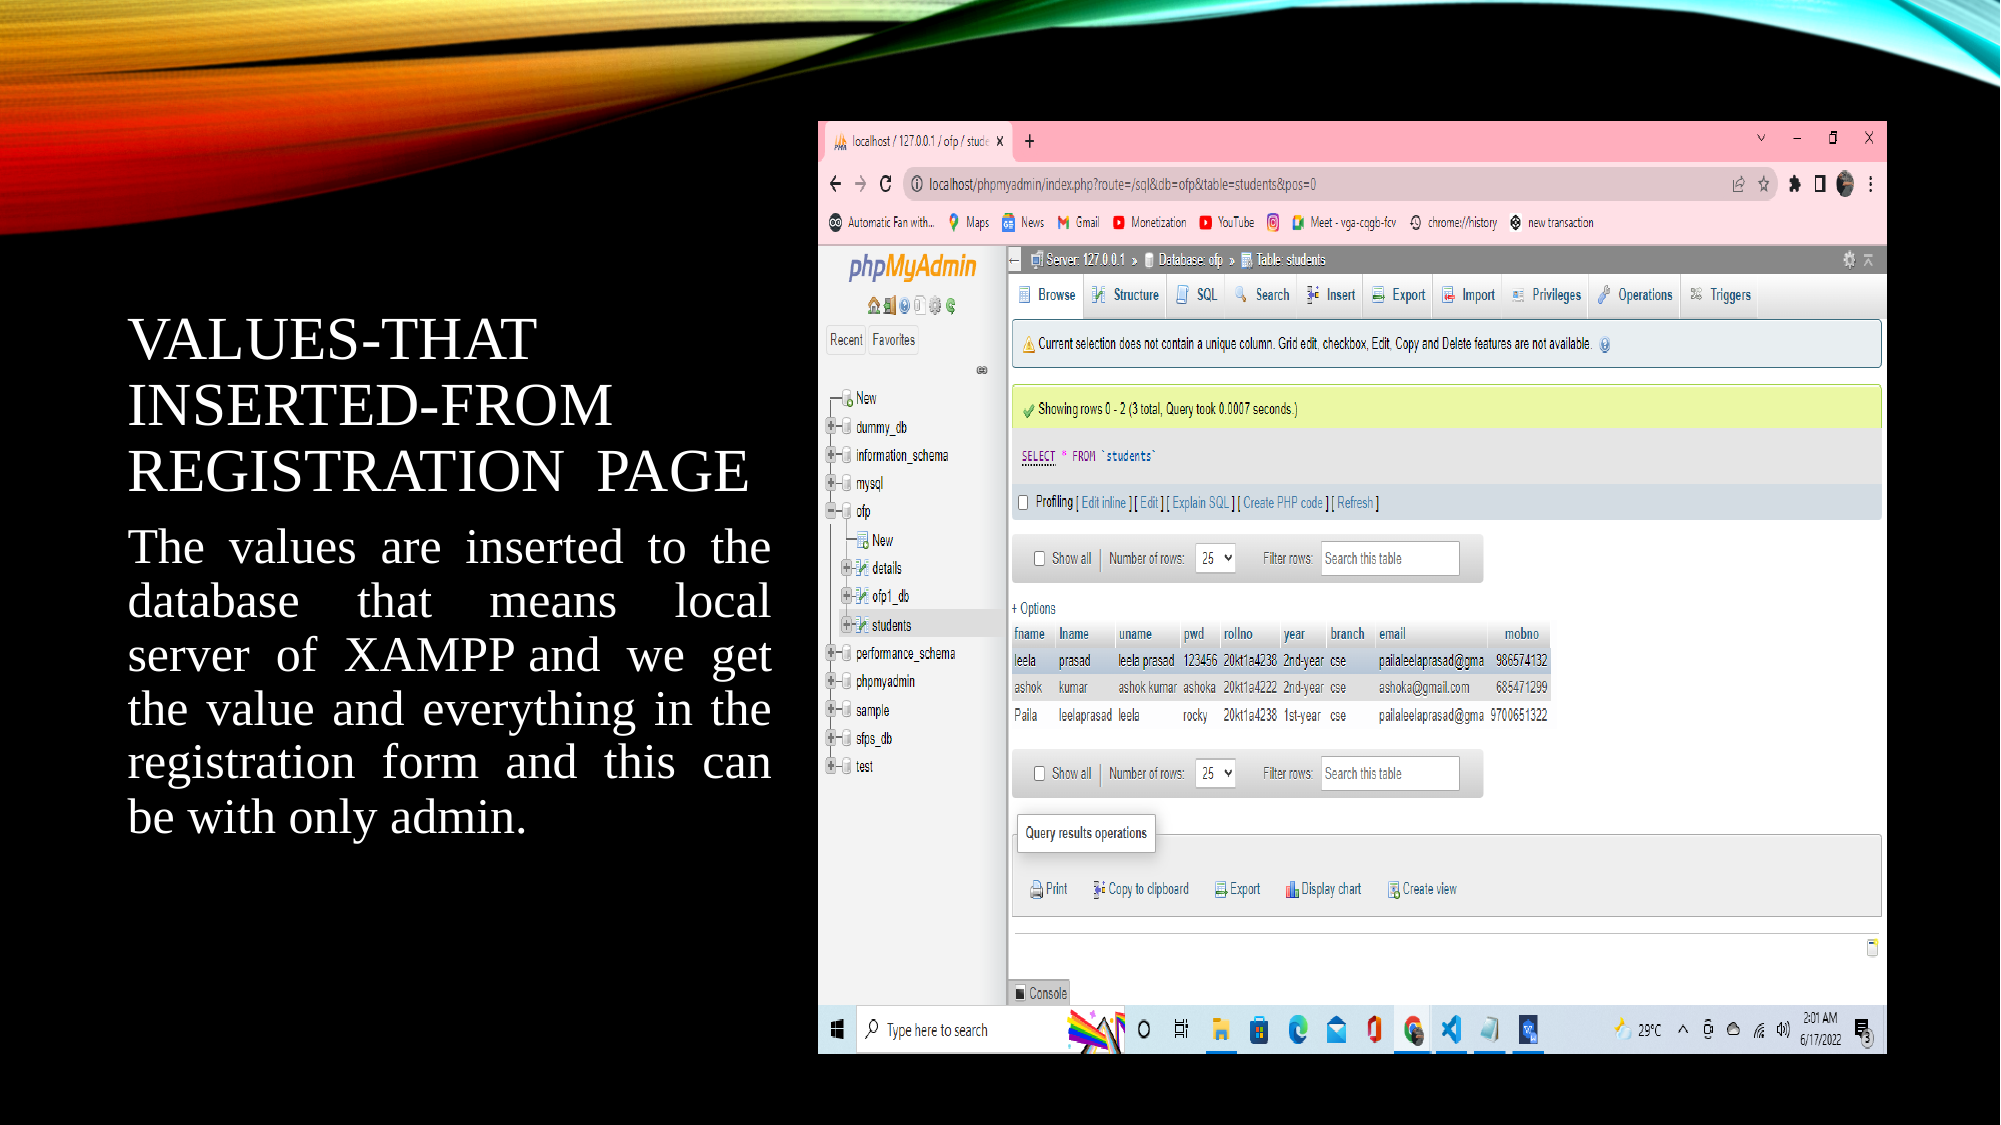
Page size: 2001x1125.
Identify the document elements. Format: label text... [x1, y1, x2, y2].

list The values are inserted to the database that means local server of XAMPP and we get the value and everything in the registration form and this can be with only admin. [112, 512, 788, 1021]
title Values-that inserted-from registration page [112, 249, 788, 512]
picture [0, 0, 2000, 1054]
